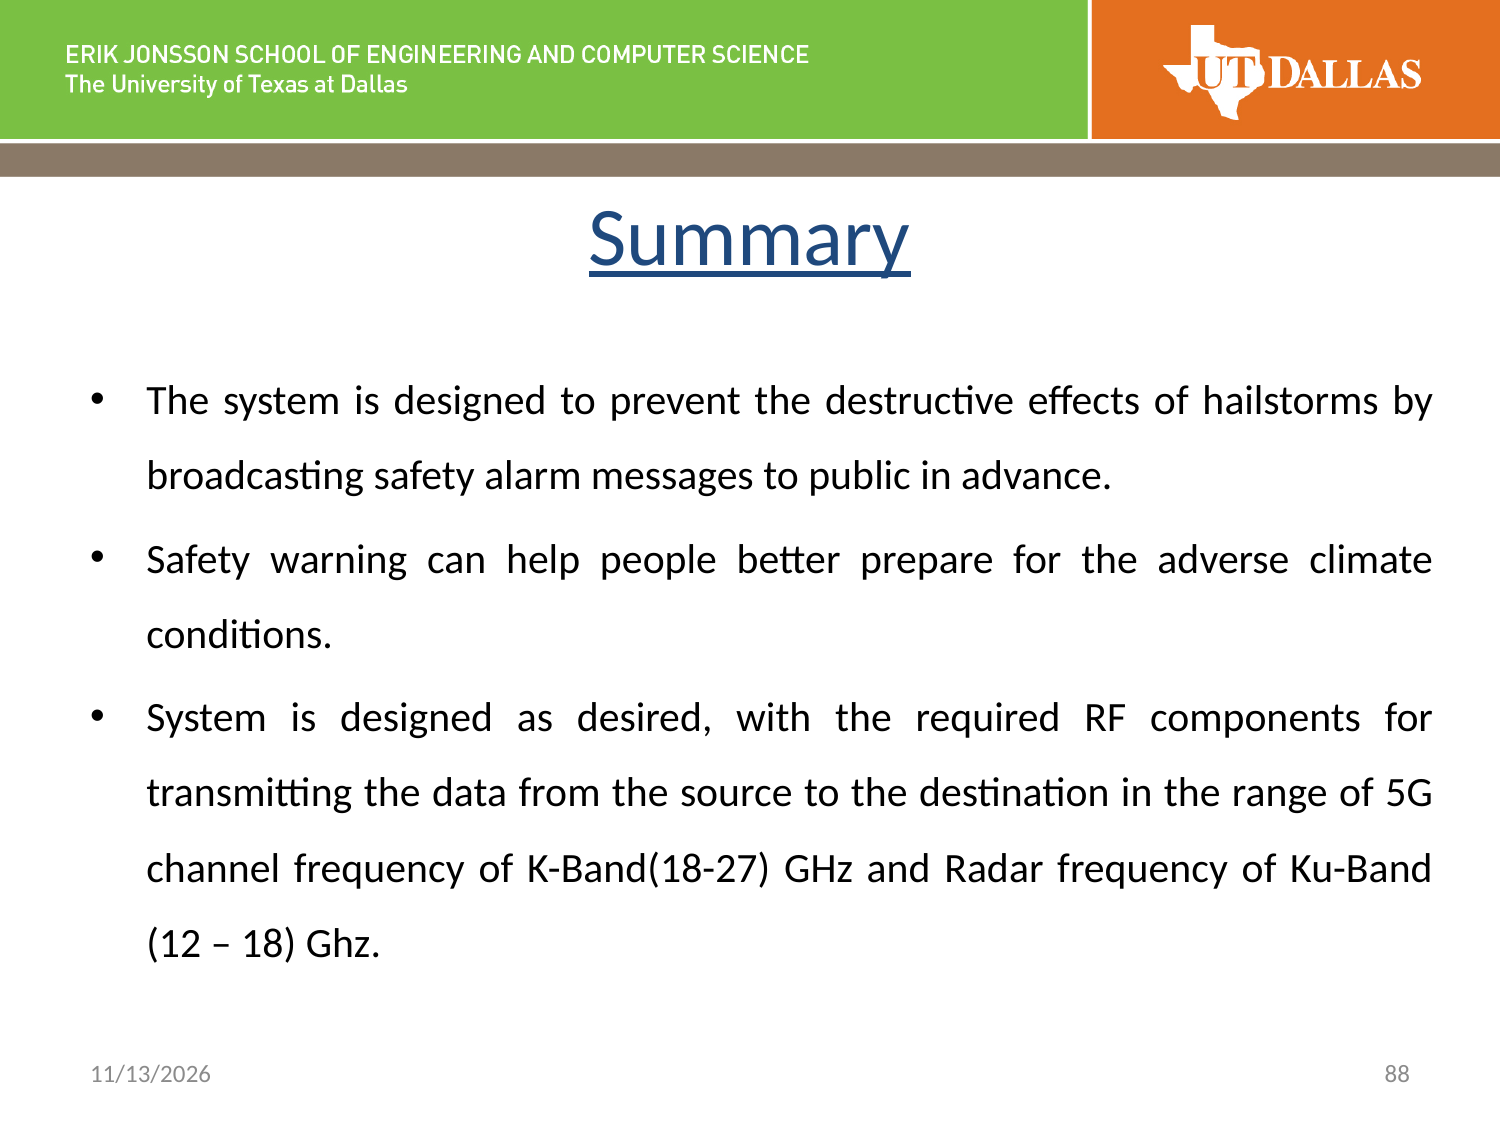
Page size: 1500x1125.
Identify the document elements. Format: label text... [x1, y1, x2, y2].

picture [0, 0, 1500, 1125]
slide_number 88 [1074, 1042, 1425, 1103]
list The system is designed to prevent the destructive effects of hailstorms by broadcasting safety alarm messages to public in advance. Safety warning can help people better prepare for the adverse climate conditions. System is designed as desired, with the required RF components for transmitting the data from the source to the destination in the range of 5G channel frequency of K-Band(18-27) GHz and Radar frequency of Ku-Band (12 – 18) Ghz. [75, 340, 1449, 1083]
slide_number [75, 1042, 425, 1103]
title Summary [75, 138, 1425, 327]
